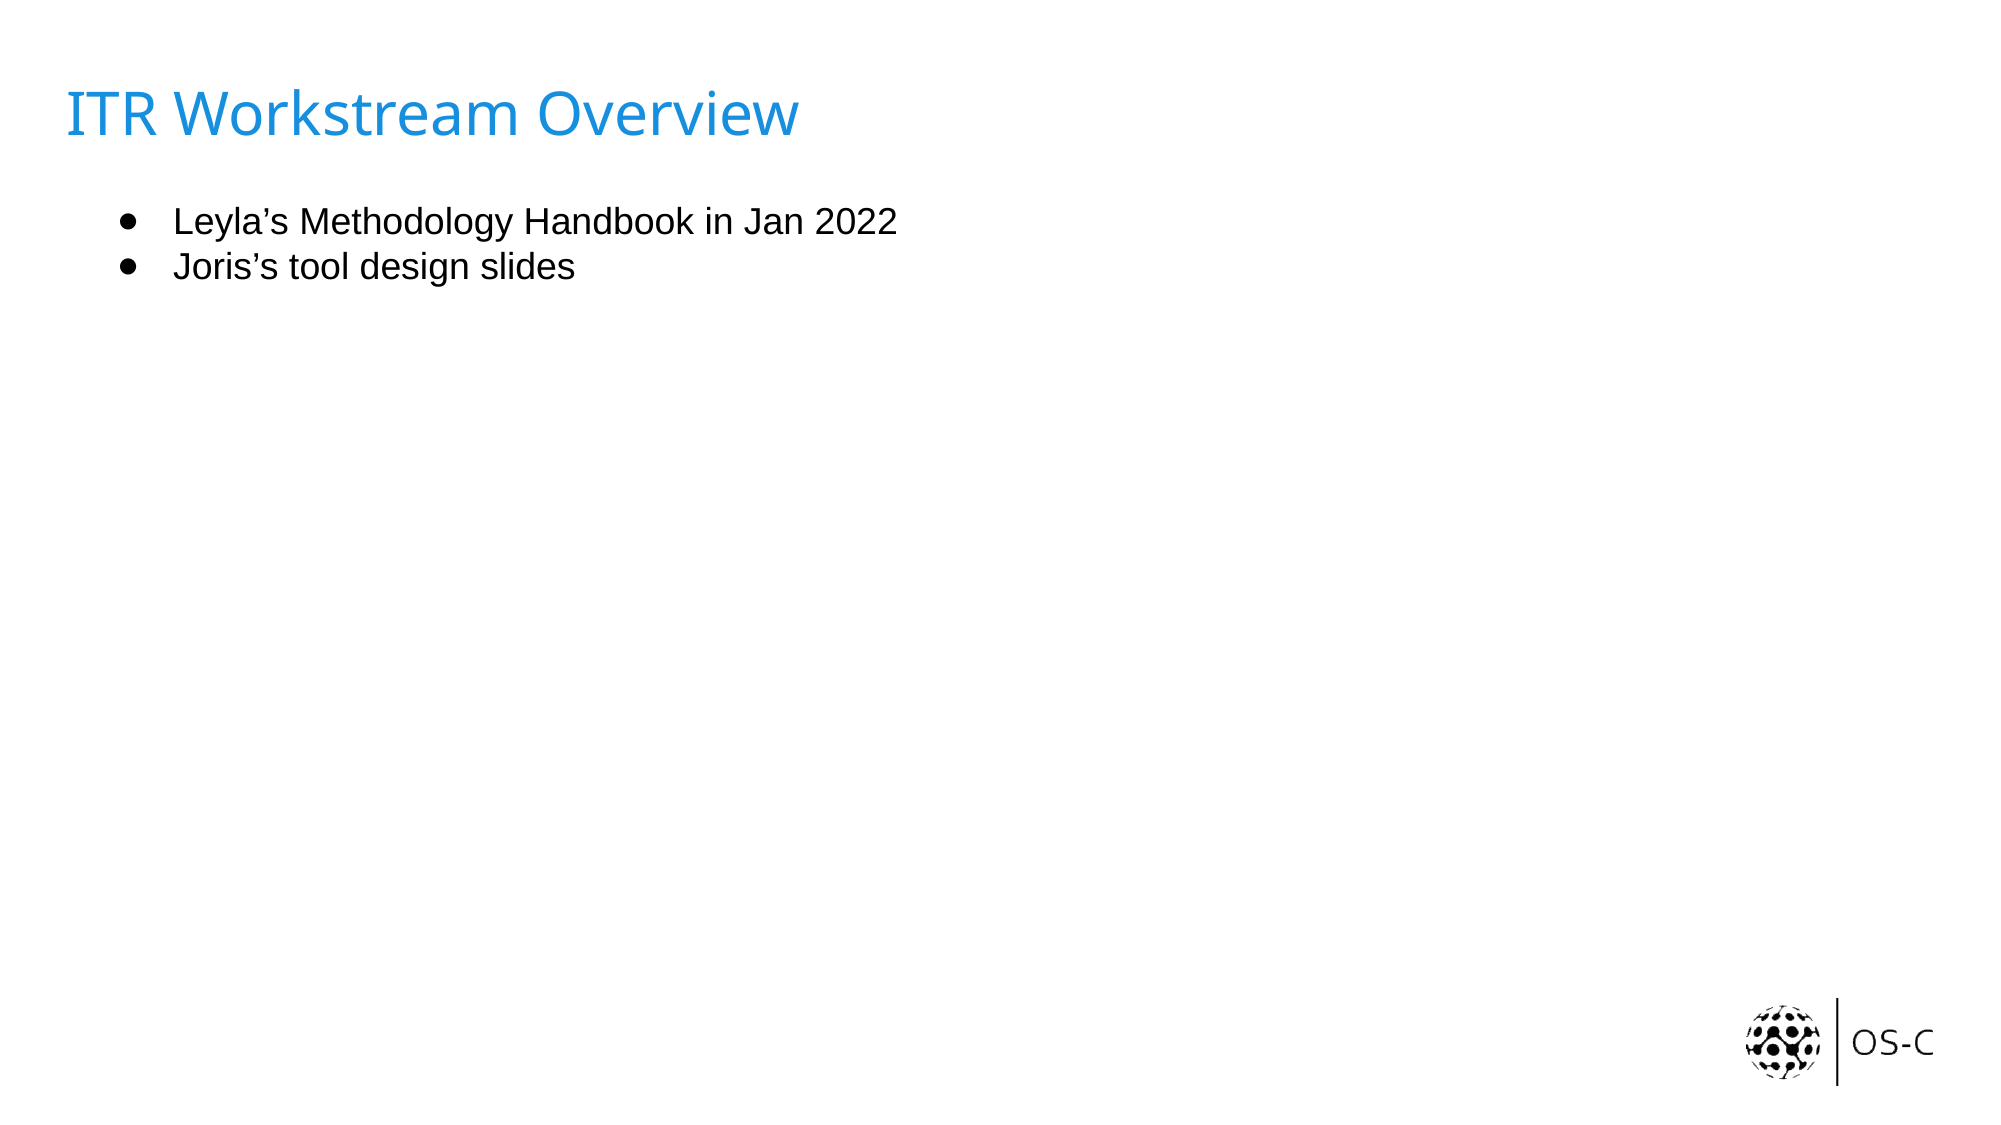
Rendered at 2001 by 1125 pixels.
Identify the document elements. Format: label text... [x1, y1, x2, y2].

picture [1746, 998, 1933, 1086]
title ITR Workstream Overview [51, 39, 1960, 193]
text_box Leyla’s Methodology Handbook in Jan 2022 Joris’s tool design slides [83, 182, 1855, 303]
